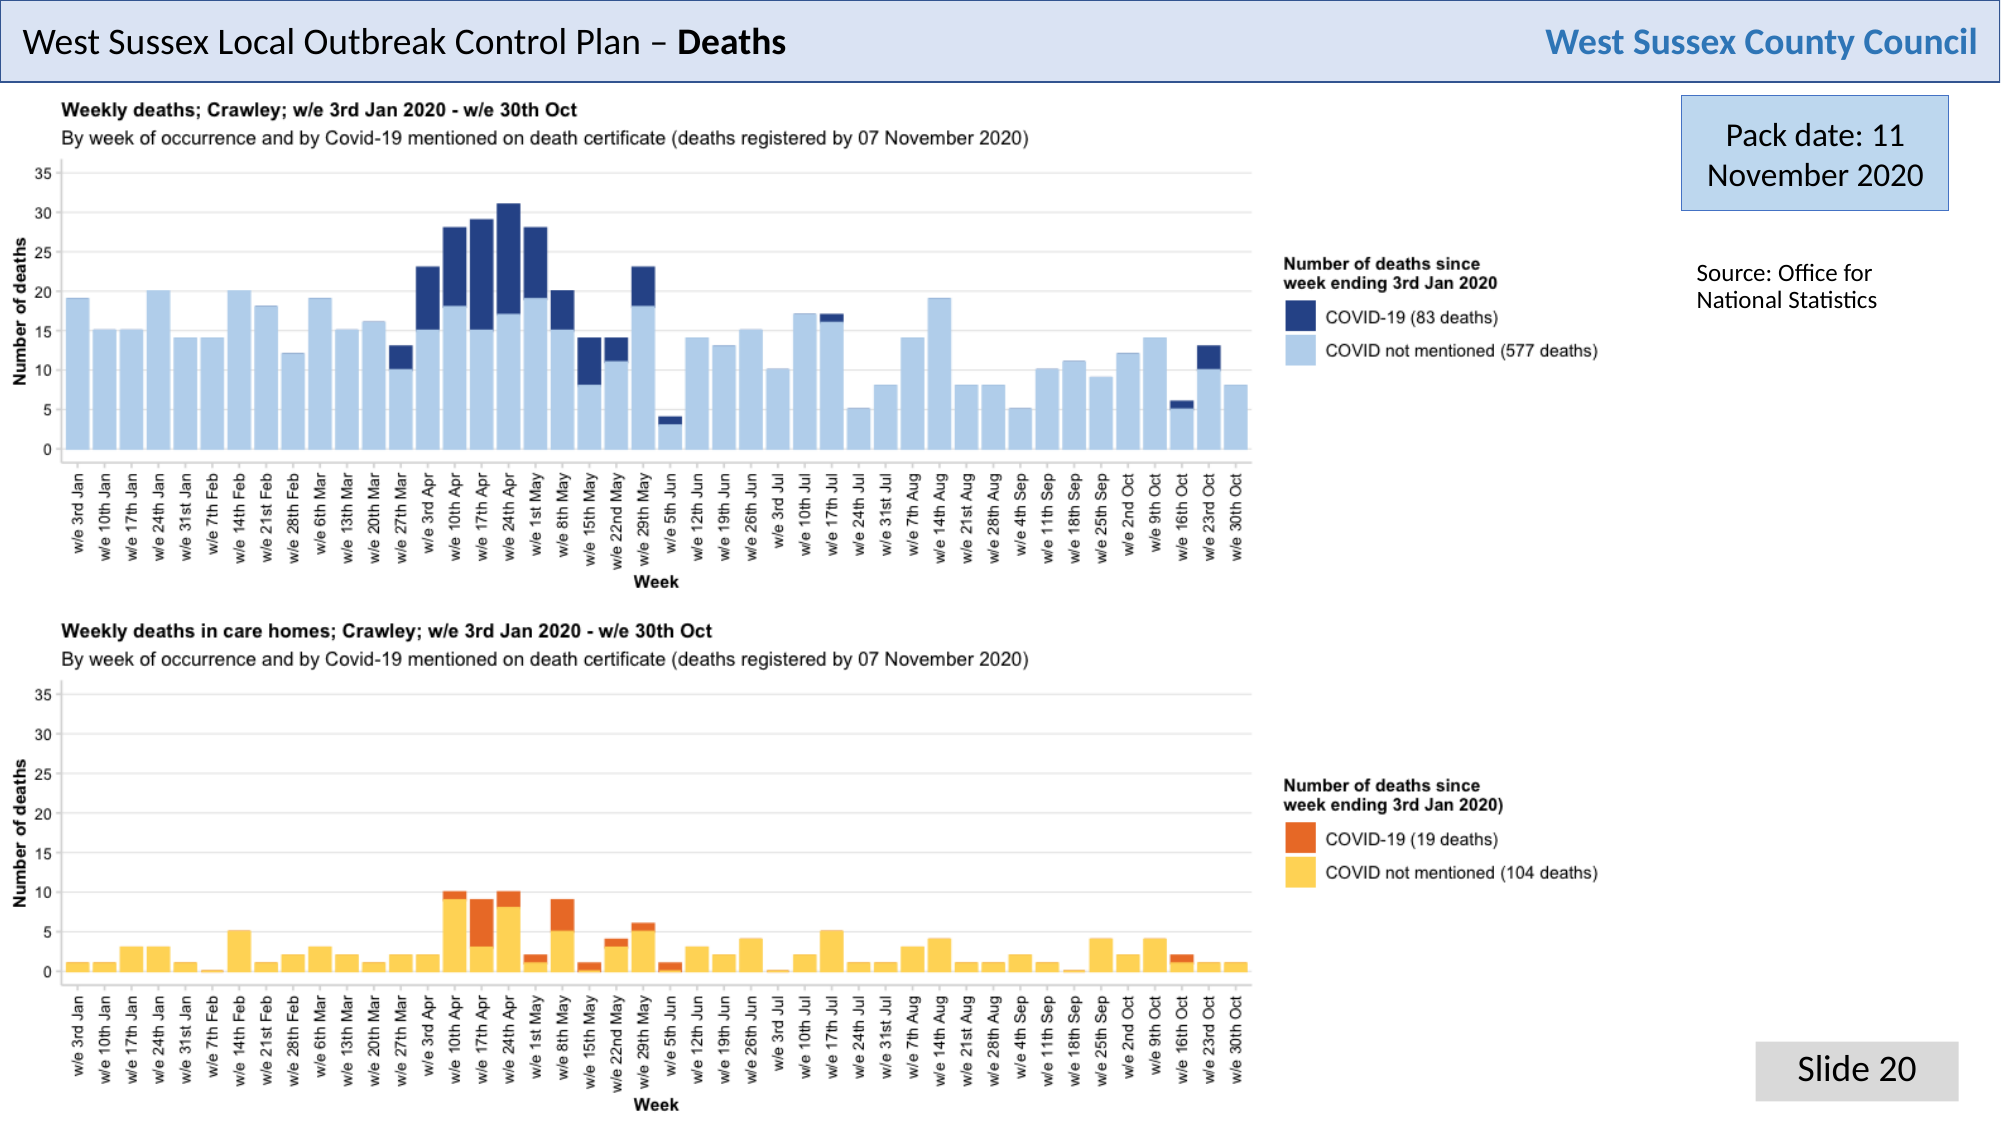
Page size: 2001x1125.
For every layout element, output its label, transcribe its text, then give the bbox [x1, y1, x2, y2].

list Source: Office for National Statistics [1681, 252, 1959, 289]
picture [3, 612, 1619, 1125]
picture [3, 91, 1619, 602]
list Slide 20 [1755, 1041, 1959, 1102]
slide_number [1681, 95, 1949, 211]
